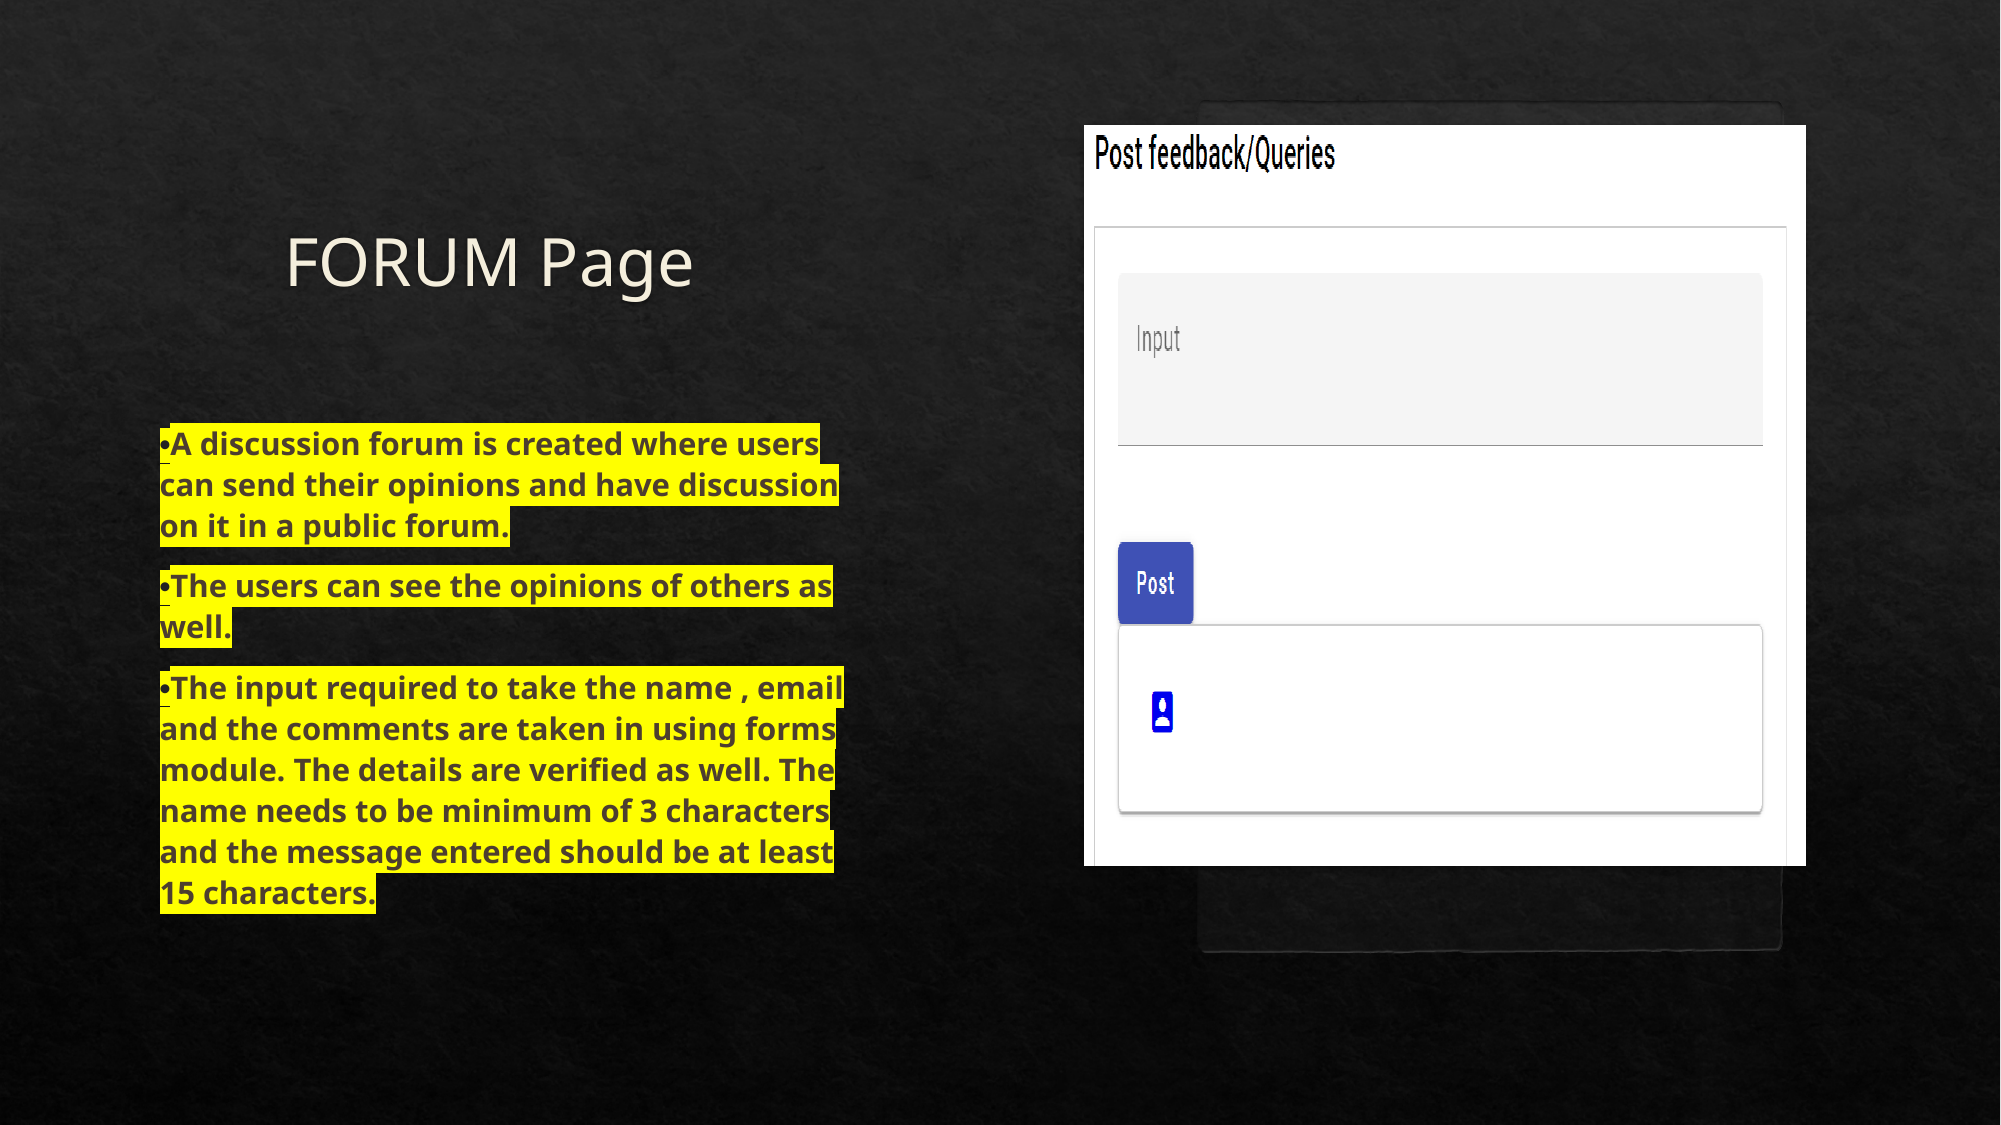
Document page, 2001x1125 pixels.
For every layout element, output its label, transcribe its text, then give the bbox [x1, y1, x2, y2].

title FORUM Page [21, 33, 959, 309]
picture [958, 99, 1932, 954]
list •A discussion forum is created where users can send their opinions and have discussion on it in a public forum. •The users can see the opinions of others as well. •The input required to take the name , email and the comments are taken in using forms module. The details are verified as well. The name needs to be minimum of 3 characters and the message entered should be at least 15 characters. [113, 413, 867, 928]
